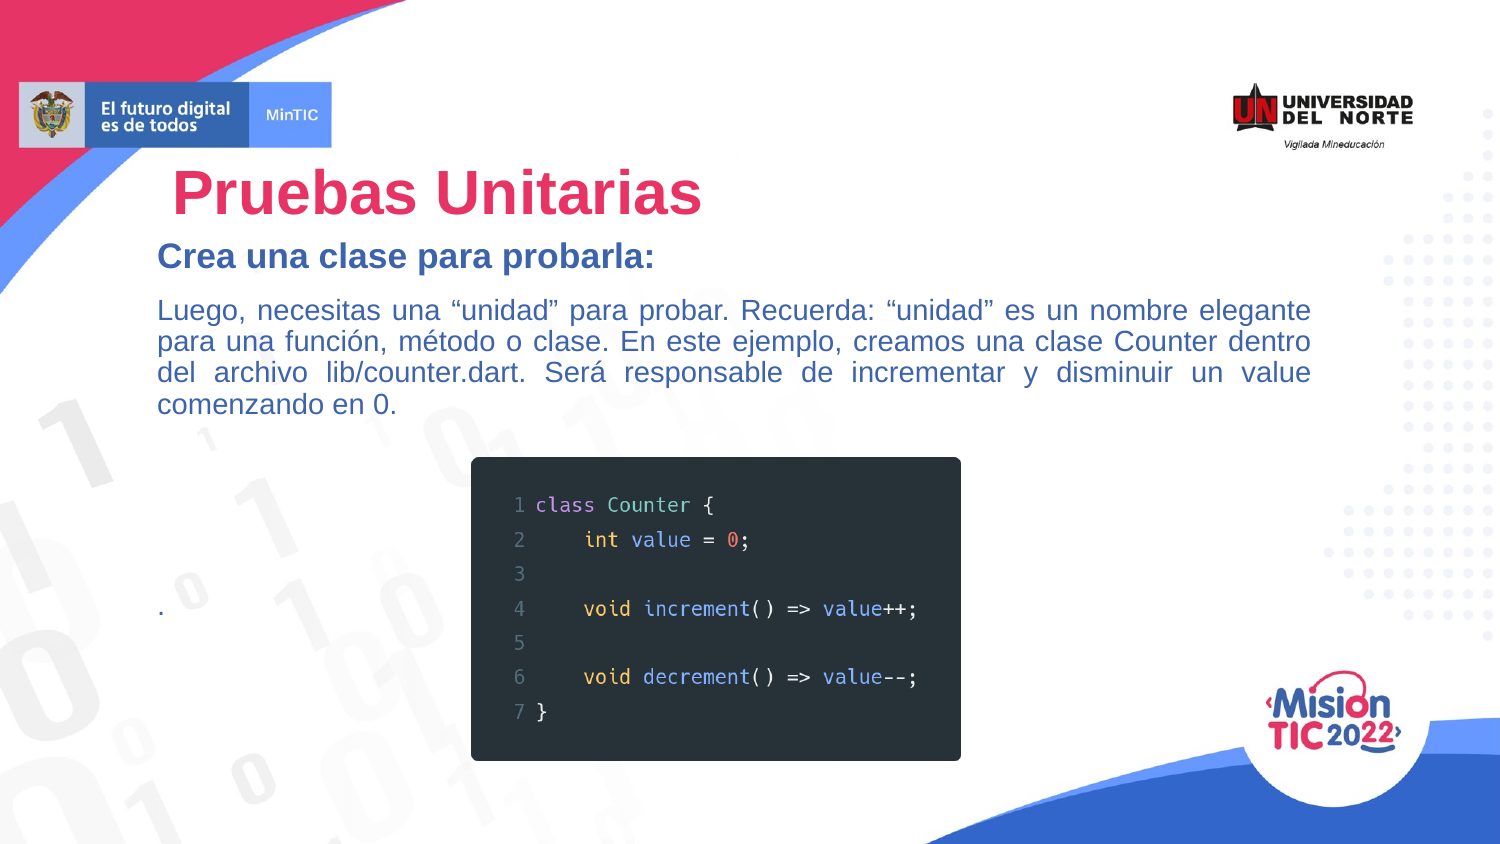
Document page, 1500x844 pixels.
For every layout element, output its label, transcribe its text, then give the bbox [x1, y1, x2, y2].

text_box Crea una clase para probarla: Luego, necesitas una “unidad” para probar. Recuerda: “unidad” es un nombre elegante para una función, método o clase. En este ejemplo, creamos una clase Counter dentro del archivo lib/counter.dart. Será responsable de incrementar y disminuir un value comenzando en 0. . [157, 232, 1314, 741]
text_box Pruebas Unitarias [160, 127, 1339, 233]
picture [0, 0, 1500, 844]
